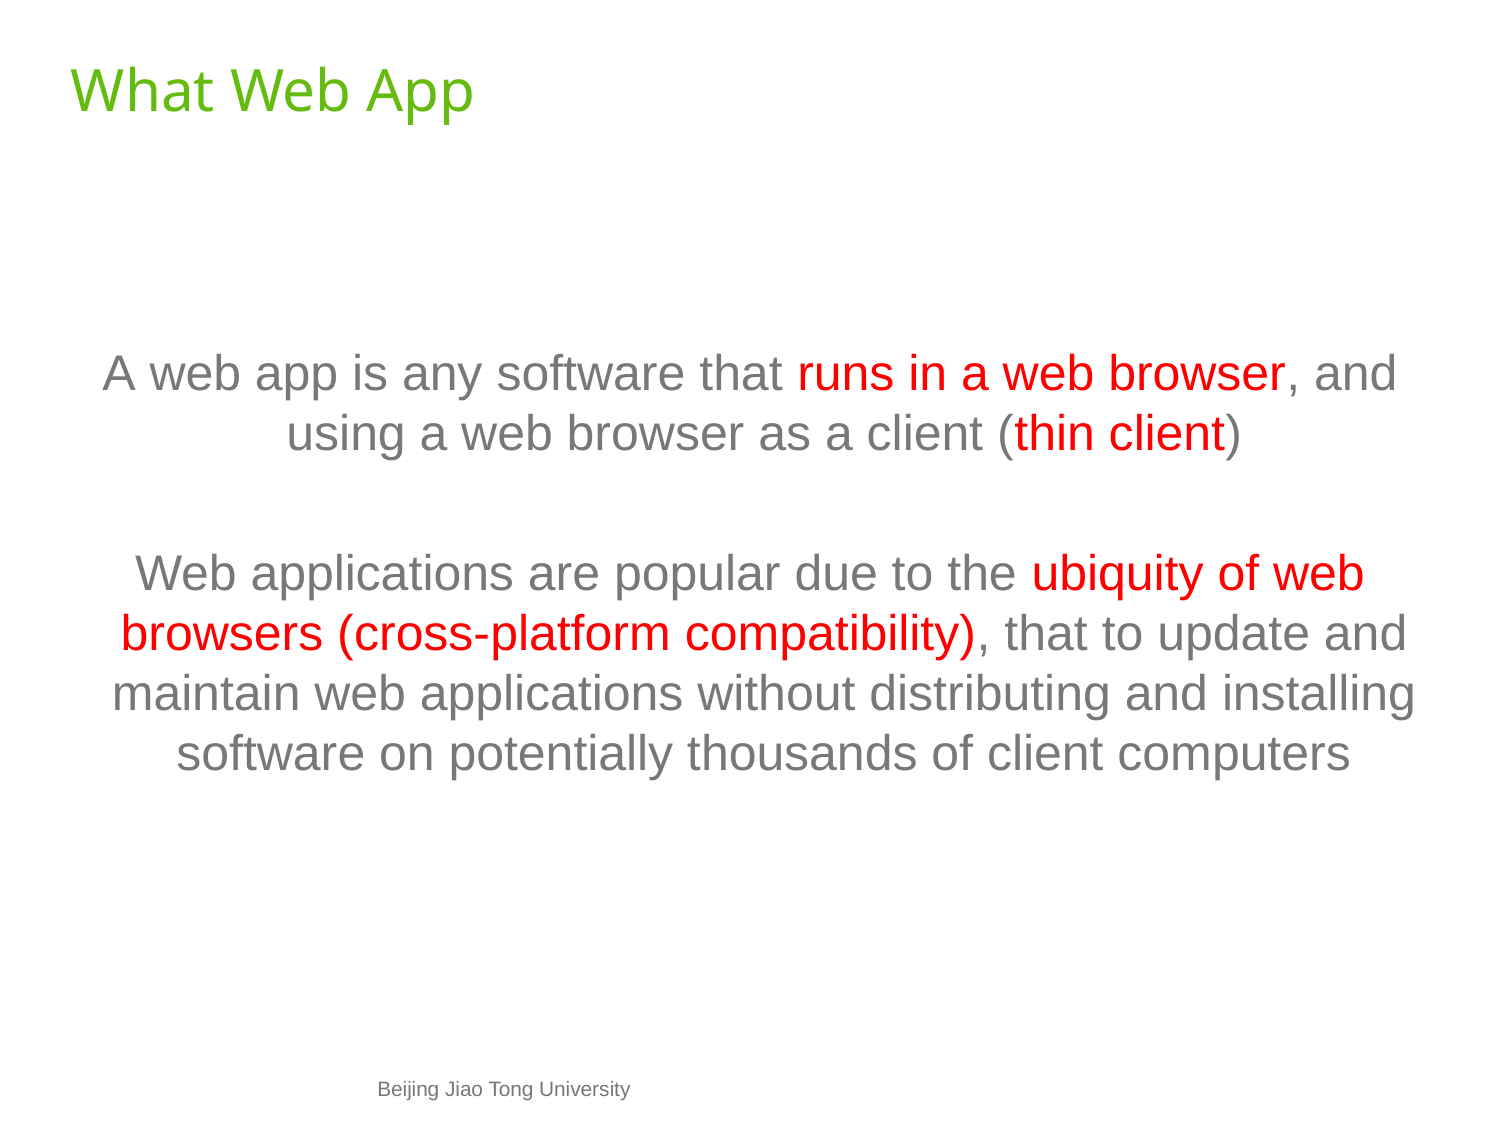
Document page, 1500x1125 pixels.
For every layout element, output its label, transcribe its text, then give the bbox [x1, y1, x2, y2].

list A web app is any software that runs in a web browser, and using a web browser as a client (thin client) Web applications are popular due to the ubiquity of web browsers (cross-platform compatibility), that to update and maintain web applications without distributing and installing software on potentially thousands of client computers [70, 130, 1430, 1012]
list Beijing Jiao Tong University [263, 1075, 751, 1120]
title What Web App [70, 52, 1430, 130]
